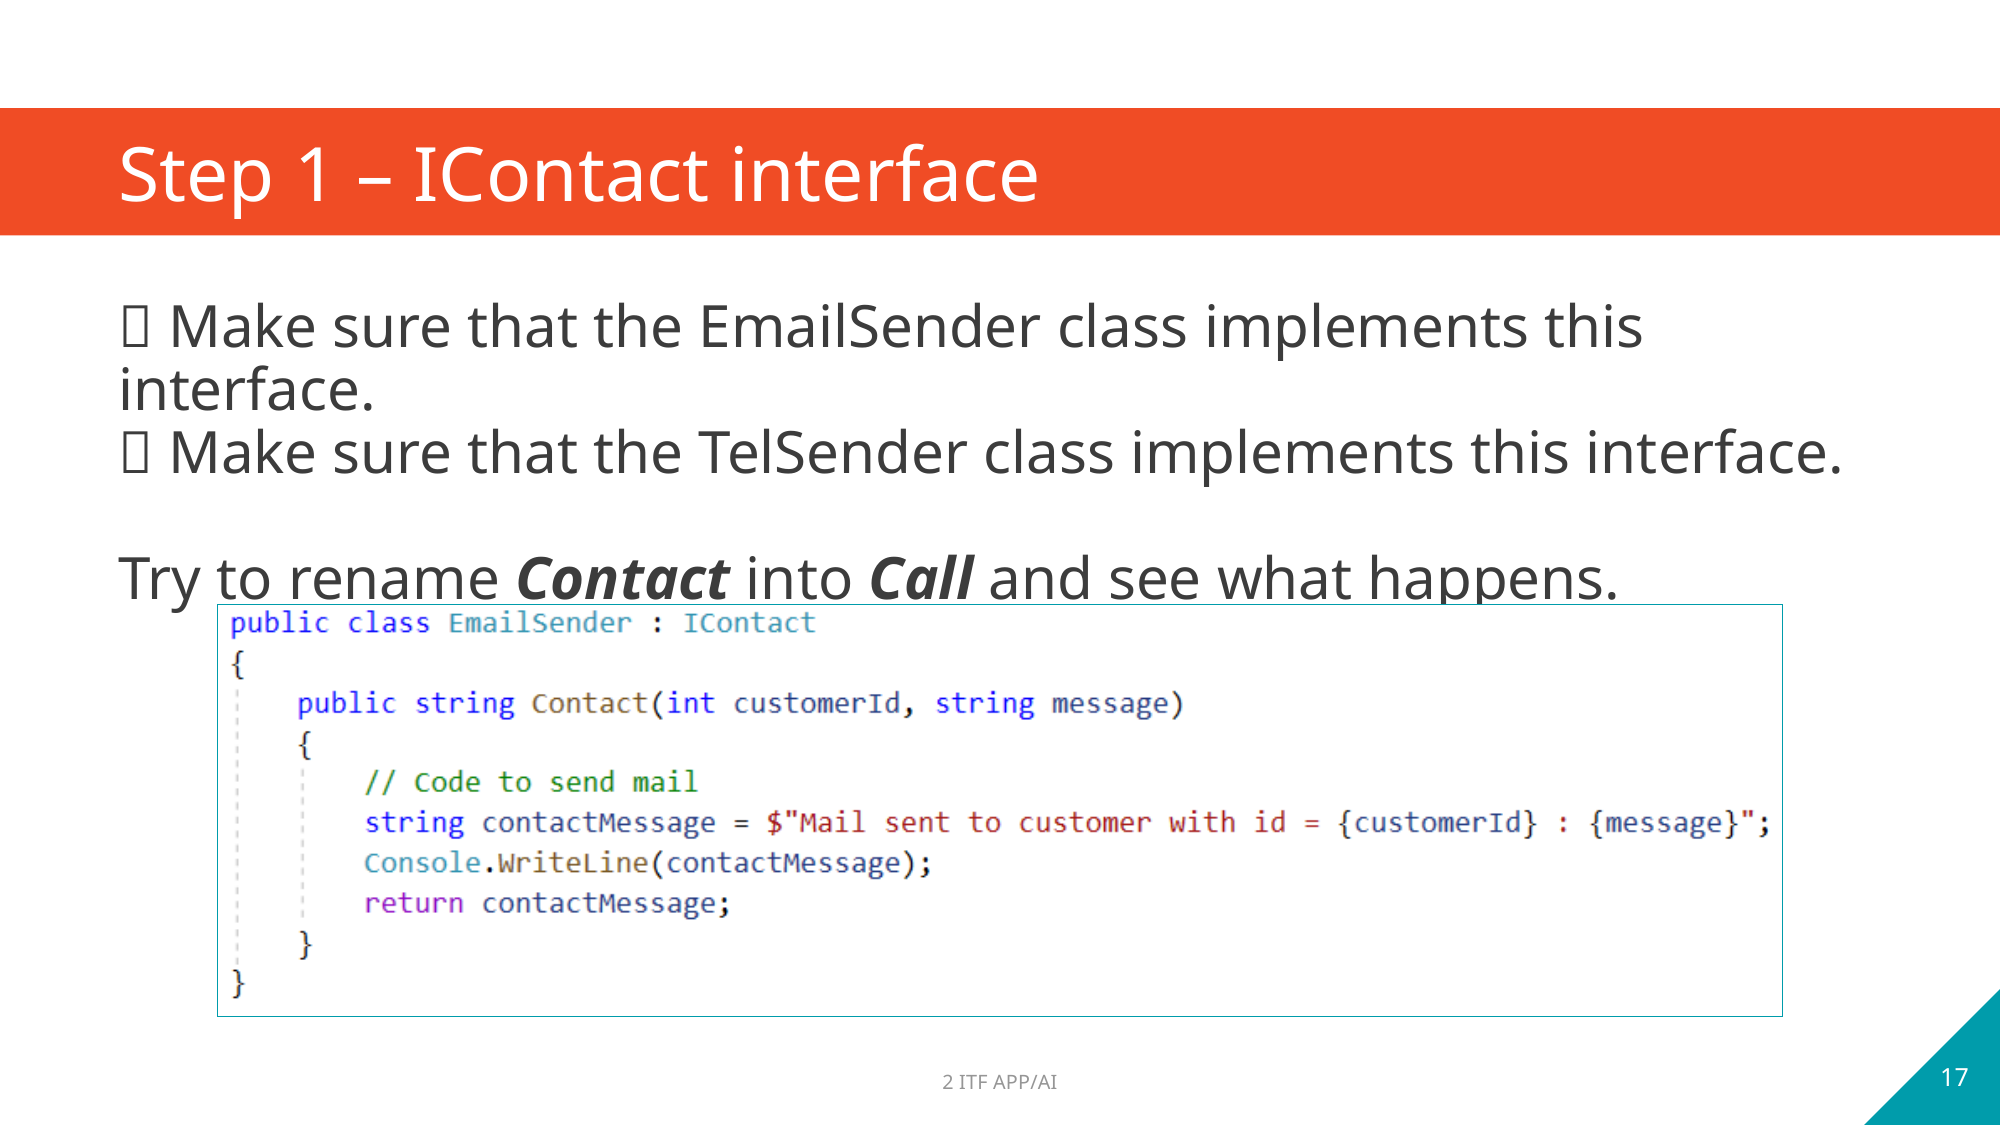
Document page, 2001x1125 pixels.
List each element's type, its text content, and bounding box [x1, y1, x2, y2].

picture [217, 604, 1783, 1017]
slide_number 17 [1862, 987, 2000, 1125]
footer 2 ITF APP/AI [704, 1062, 1296, 1101]
list  Make sure that the EmailSender class implements this interface.  Make sure that the TelSender class implements this interface. Try to rename Contact into Call and see what happens. [0, 237, 2000, 1040]
title Step 1 – IContact interface [0, 108, 2000, 236]
